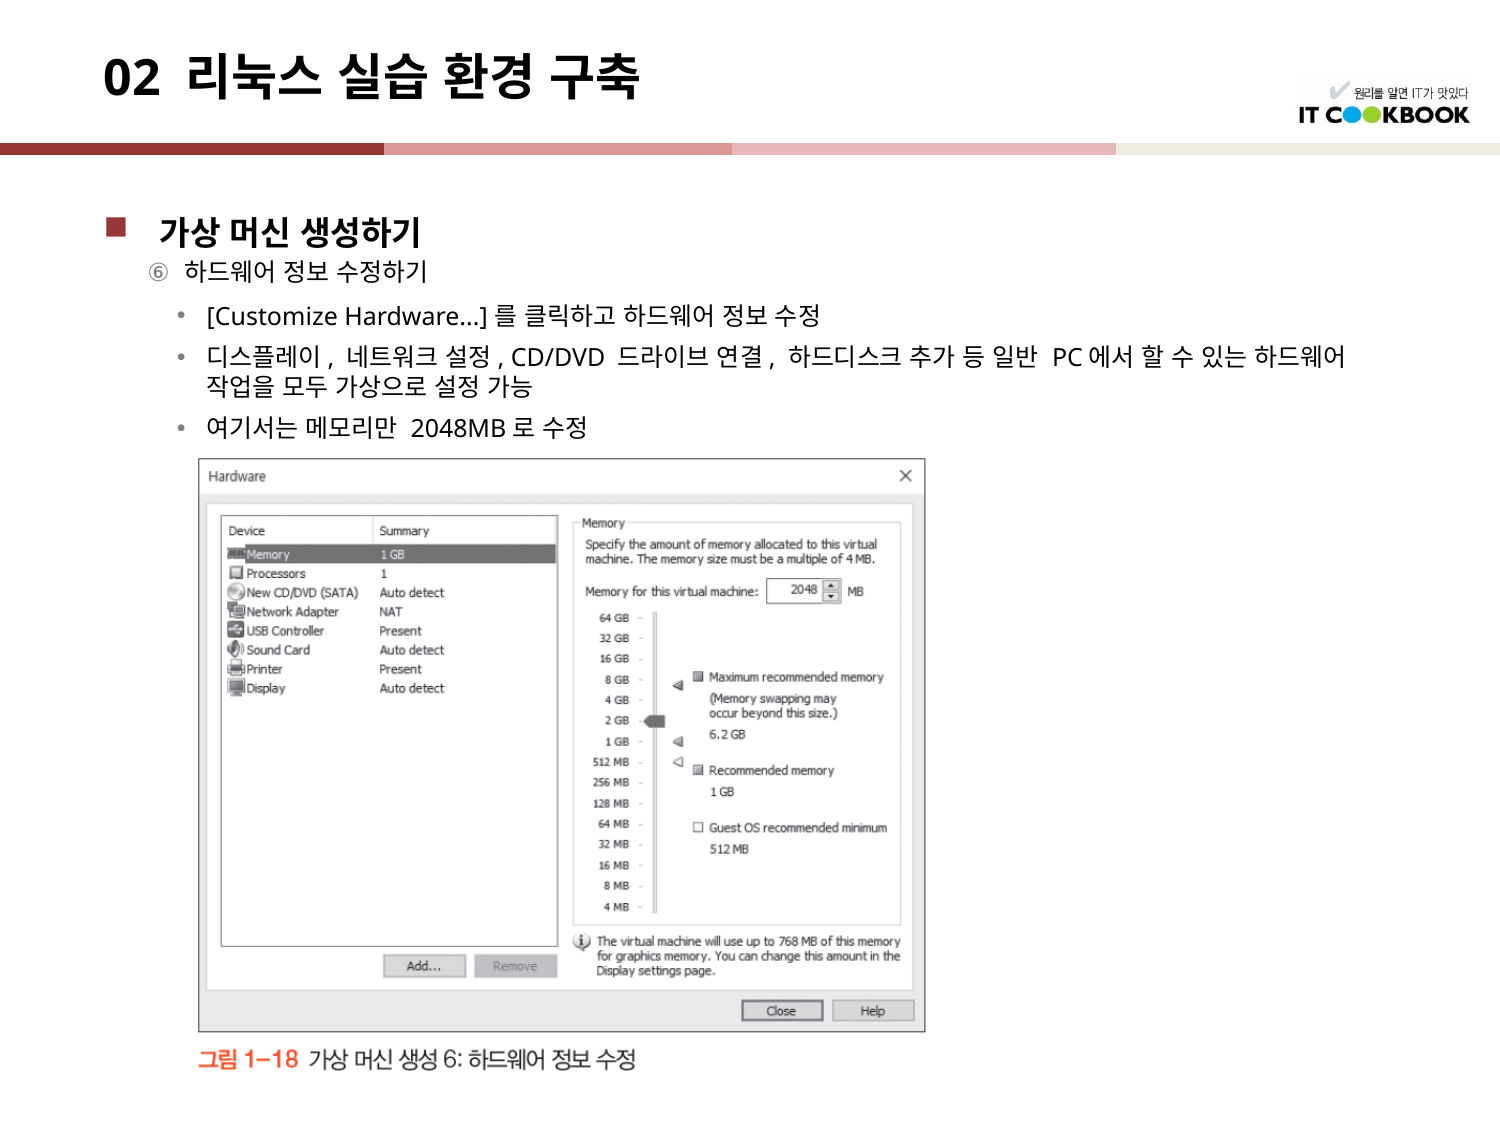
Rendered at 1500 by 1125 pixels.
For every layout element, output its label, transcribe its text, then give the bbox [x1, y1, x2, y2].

picture [194, 454, 934, 1073]
picture [1295, 78, 1473, 125]
title 02 리눅스 실습 환경 구축 [88, 30, 1330, 121]
list 가상 머신 생성하기 하드웨어 정보 수정하기 [Customize Hardware...]를 클릭하고 하드웨어 정보 수정 디스플레이, 네트워크 설정, CD/DVD 드라이브 연결, 하드디스크 추가 등 일반 PC에서 할 수 있는 하드웨어 작업을 모두 가상으로 설정 가능 여기서는 메모리만 2048MB로 수정 [88, 184, 1436, 1071]
